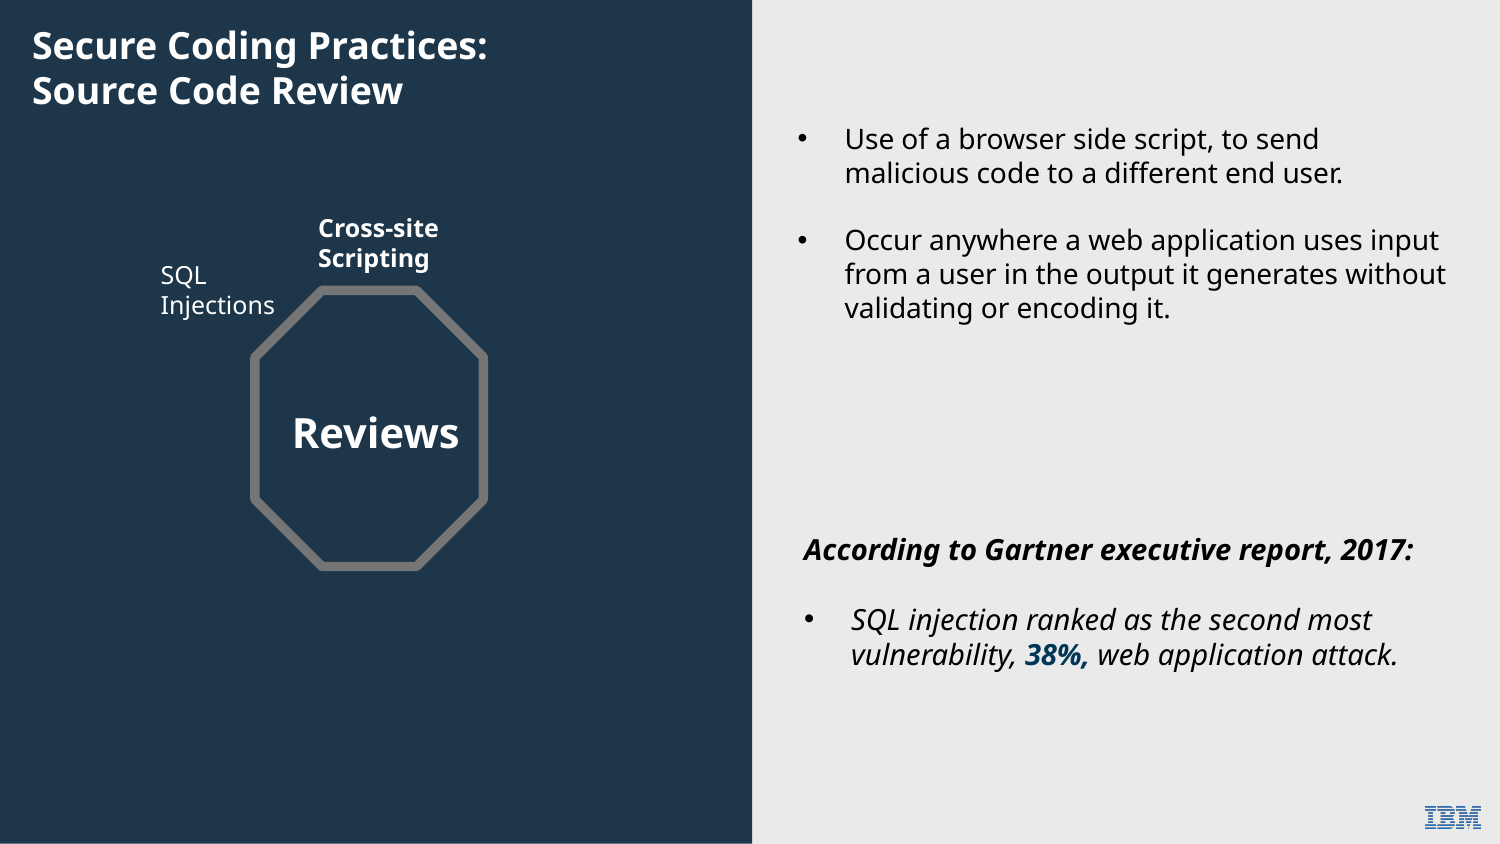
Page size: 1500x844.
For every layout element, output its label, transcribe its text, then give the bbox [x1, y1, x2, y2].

picture [1425, 806, 1481, 829]
text_box Cross-site Scripting [303, 205, 474, 281]
text_box According to Gartner executive report, 2017: SQL injection ranked as the second most vulnerability, 38%, web application attack. [789, 523, 1467, 679]
text_box Use of a browser side script, to send malicious code to a different end user. Occur anywhere a web application uses input from a user in the output it generates without validating or encoding it. [782, 114, 1467, 332]
text_box Secure Coding Practices: Source Code Review [17, 14, 539, 120]
text_box SQL Injections [145, 252, 317, 327]
text_box Reviews [0, 0, 753, 844]
text_box [254, 290, 484, 567]
text_box [36, 115, 712, 728]
